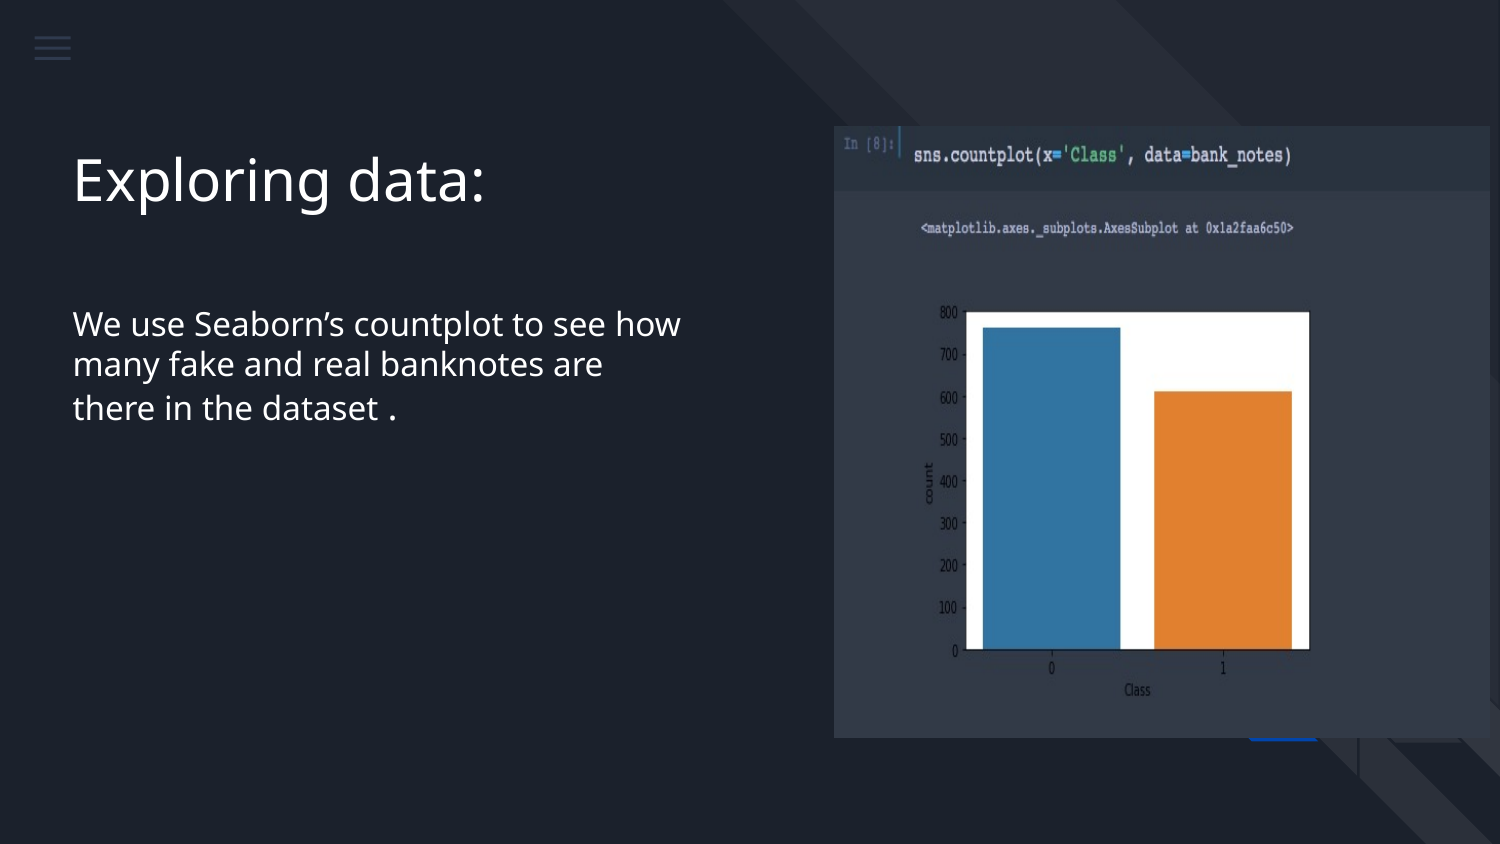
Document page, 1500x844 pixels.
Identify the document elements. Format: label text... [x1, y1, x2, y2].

picture [834, 126, 1490, 738]
title Exploring data: We use Seaborn’s countplot to see how many fake and real banknotes are there in the dataset . [57, 42, 704, 620]
